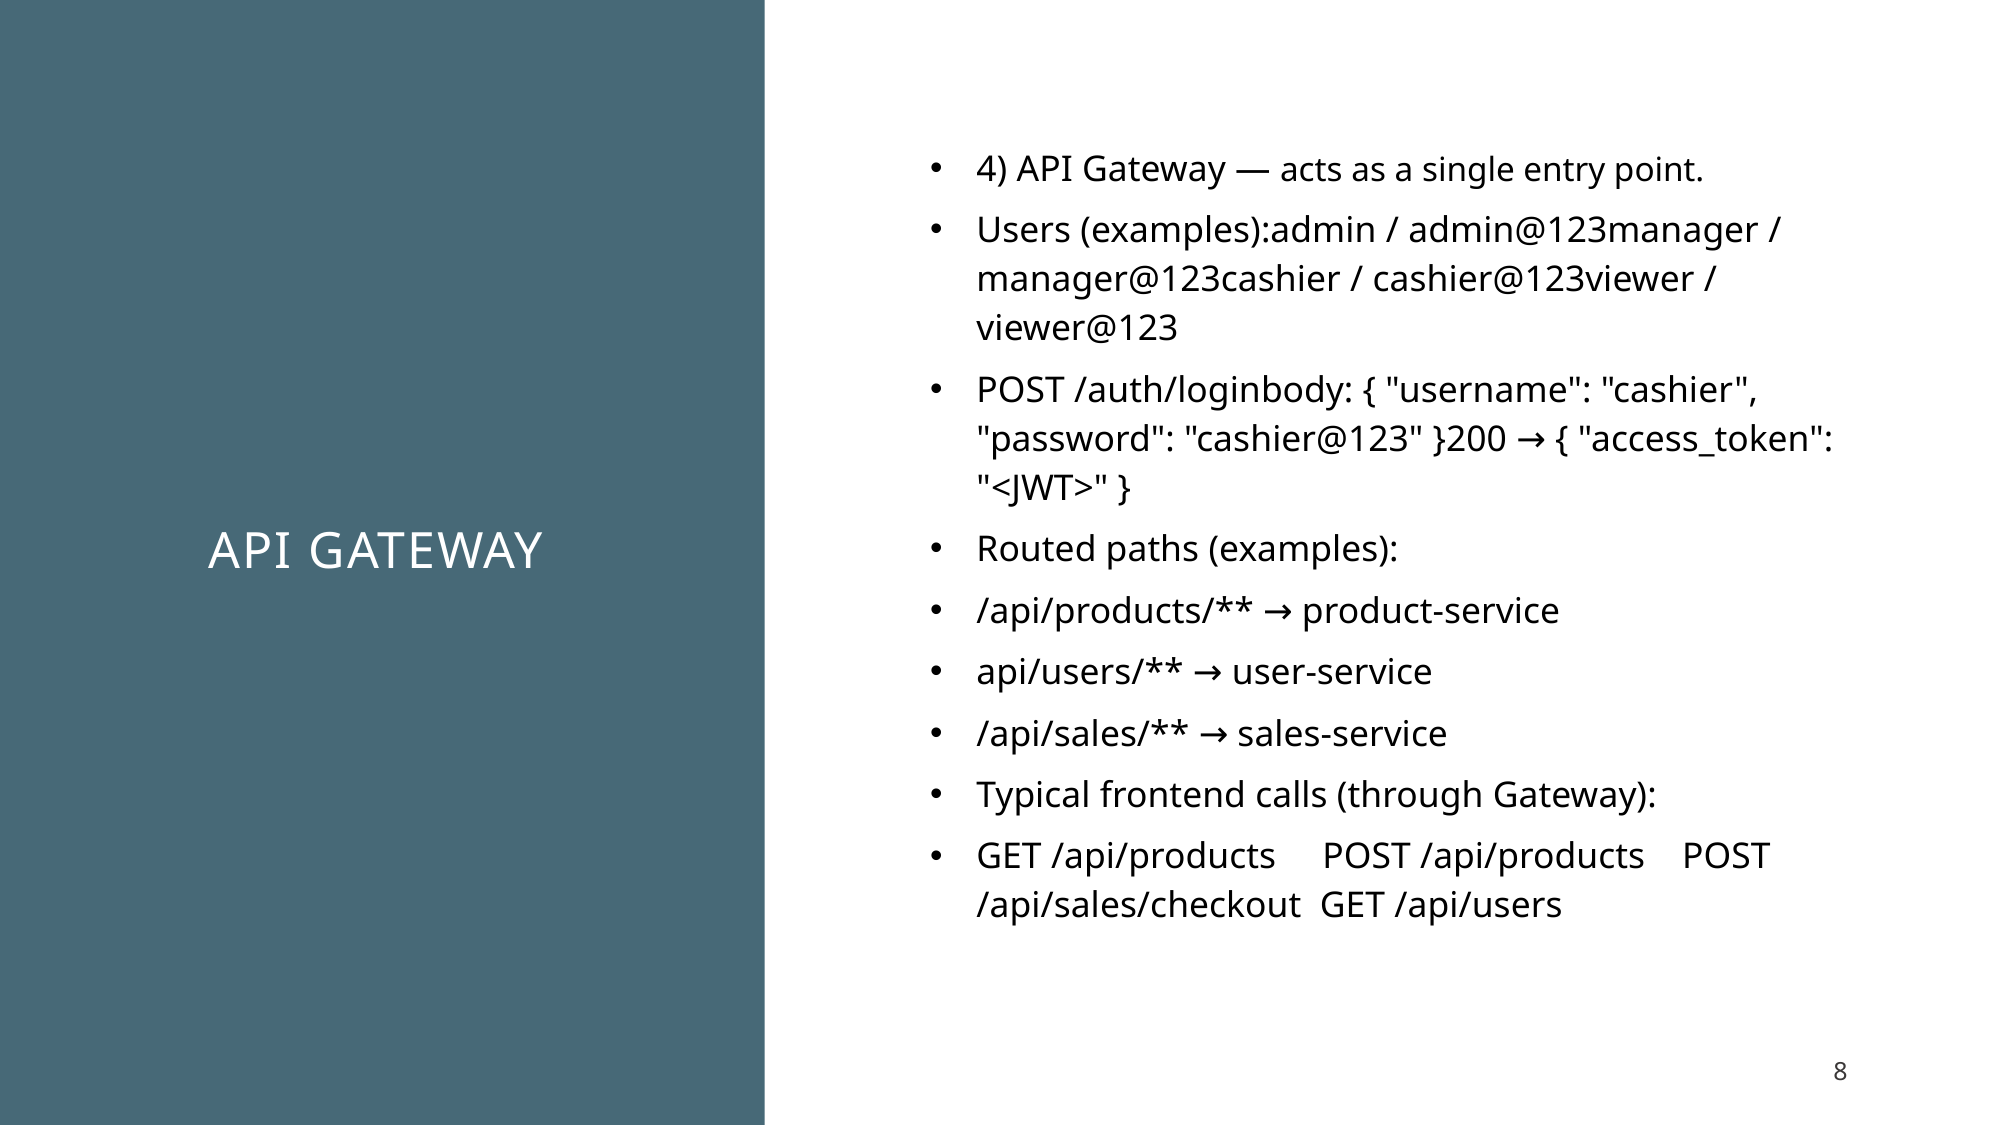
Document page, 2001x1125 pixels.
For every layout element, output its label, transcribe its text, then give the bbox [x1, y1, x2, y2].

title API GATEWAY [102, 130, 665, 974]
list 4) API Gateway — acts as a single entry point. Users (examples):admin / admin@123manager / manager@123cashier / cashier@123viewer / viewer@123 POST /auth/loginbody: { "username": "cashier", "password": "cashier@123" }200 → { "access_token": "<JWT>" } Routed paths (examples): /api/products/** → product-service api/users/** → user-service /api/sales/** → sales-service Typical frontend calls (through Gateway): GET /api/products POST /api/products POST /api/sales/checkout GET /api/users [915, 132, 1853, 993]
slide_number 8 [1412, 1042, 1863, 1103]
